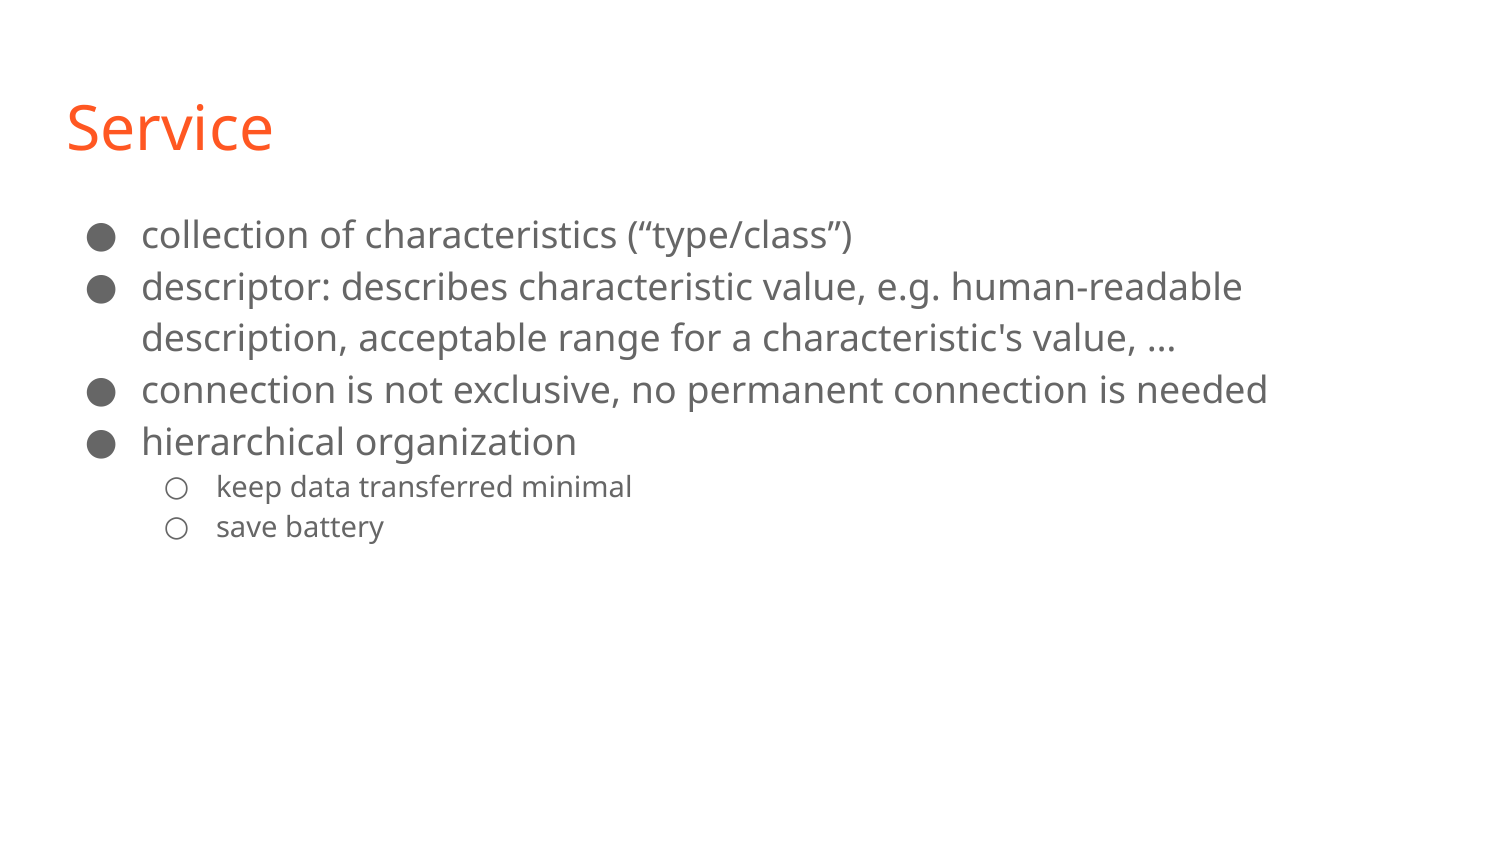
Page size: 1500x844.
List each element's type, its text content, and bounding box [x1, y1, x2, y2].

title Service [51, 72, 1449, 167]
list collection of characteristics (“type/class”) descriptor: describes characteristic value, e.g. human-readable description, acceptable range for a characteristic's value, … connection is not exclusive, no permanent connection is needed hierarchical organization keep data transferred minimal save battery [51, 189, 1449, 750]
